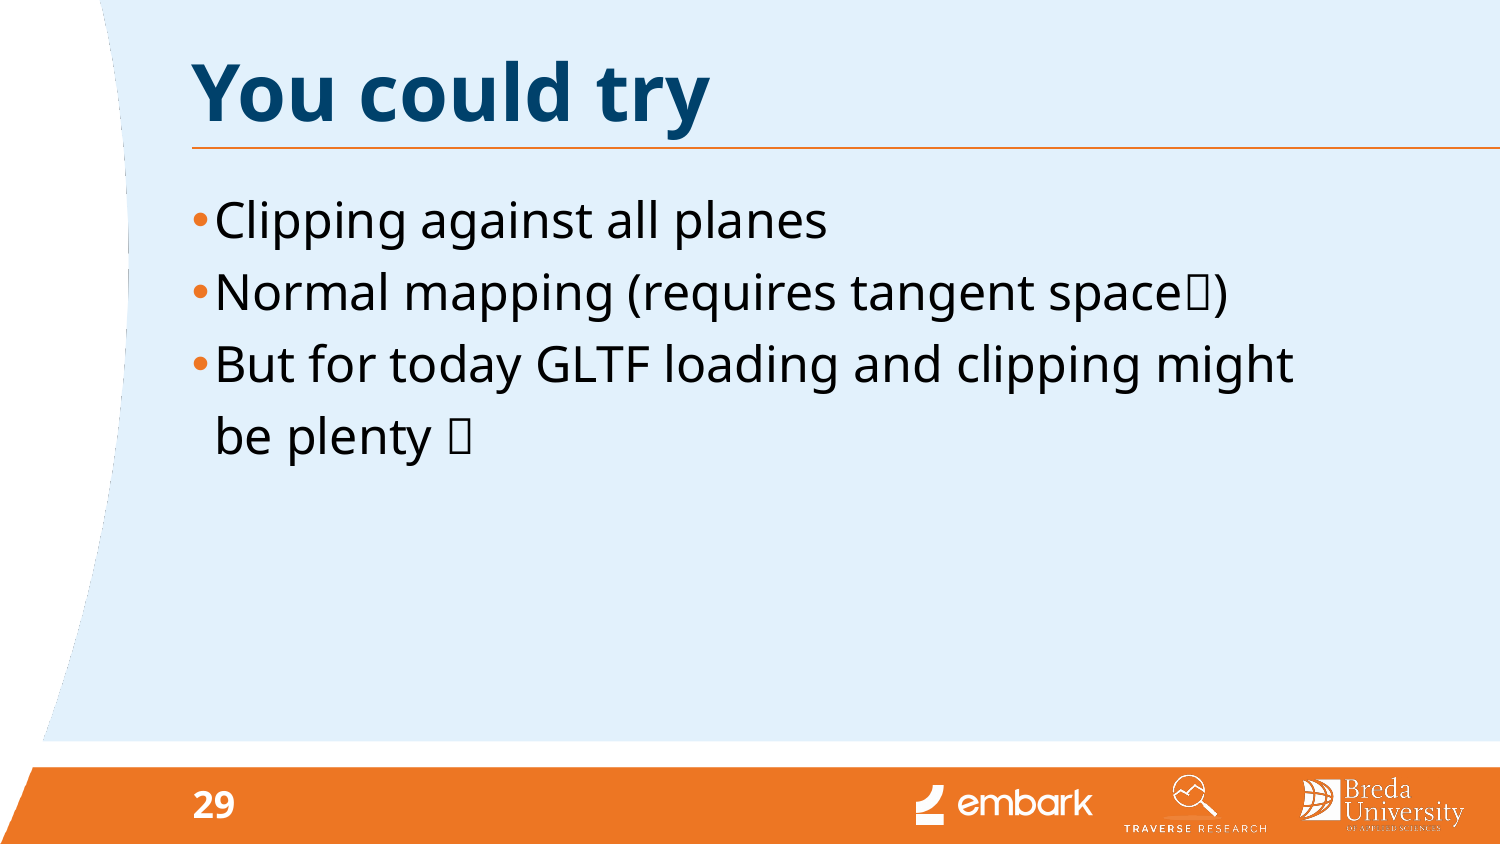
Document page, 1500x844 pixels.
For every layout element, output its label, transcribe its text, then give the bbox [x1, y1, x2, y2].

slide_number 29 [177, 773, 351, 819]
title You could try [191, 3, 1341, 138]
picture [0, 0, 1500, 844]
list Clipping against all planes Normal mapping (requires tangent space🚀) But for today GLTF loading and clipping might be plenty  [191, 176, 1341, 741]
